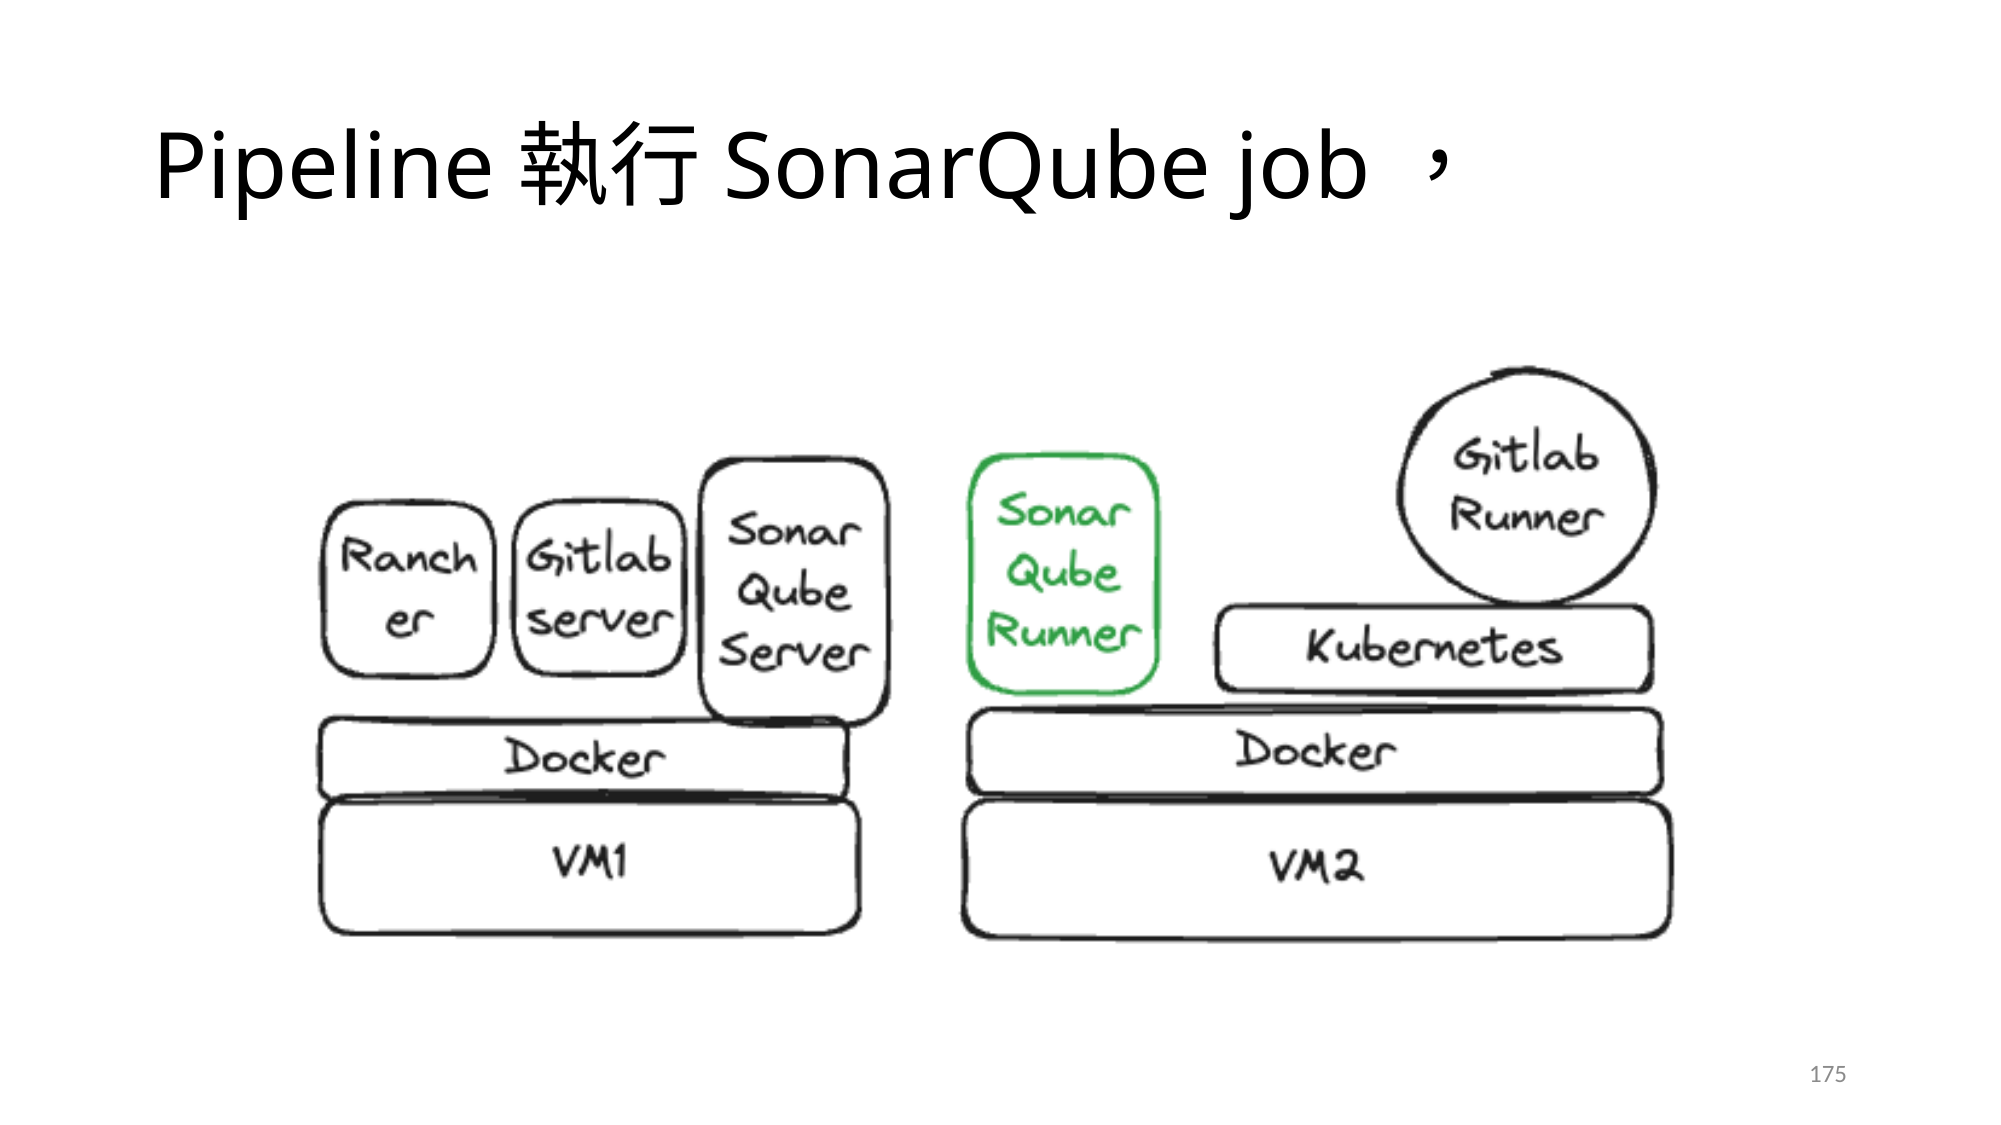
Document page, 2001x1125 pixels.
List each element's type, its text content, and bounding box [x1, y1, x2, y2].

slide_number 175 [1412, 1042, 1863, 1103]
title Pipeline執行SonarQube job， [137, 59, 1863, 278]
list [297, 347, 1694, 962]
